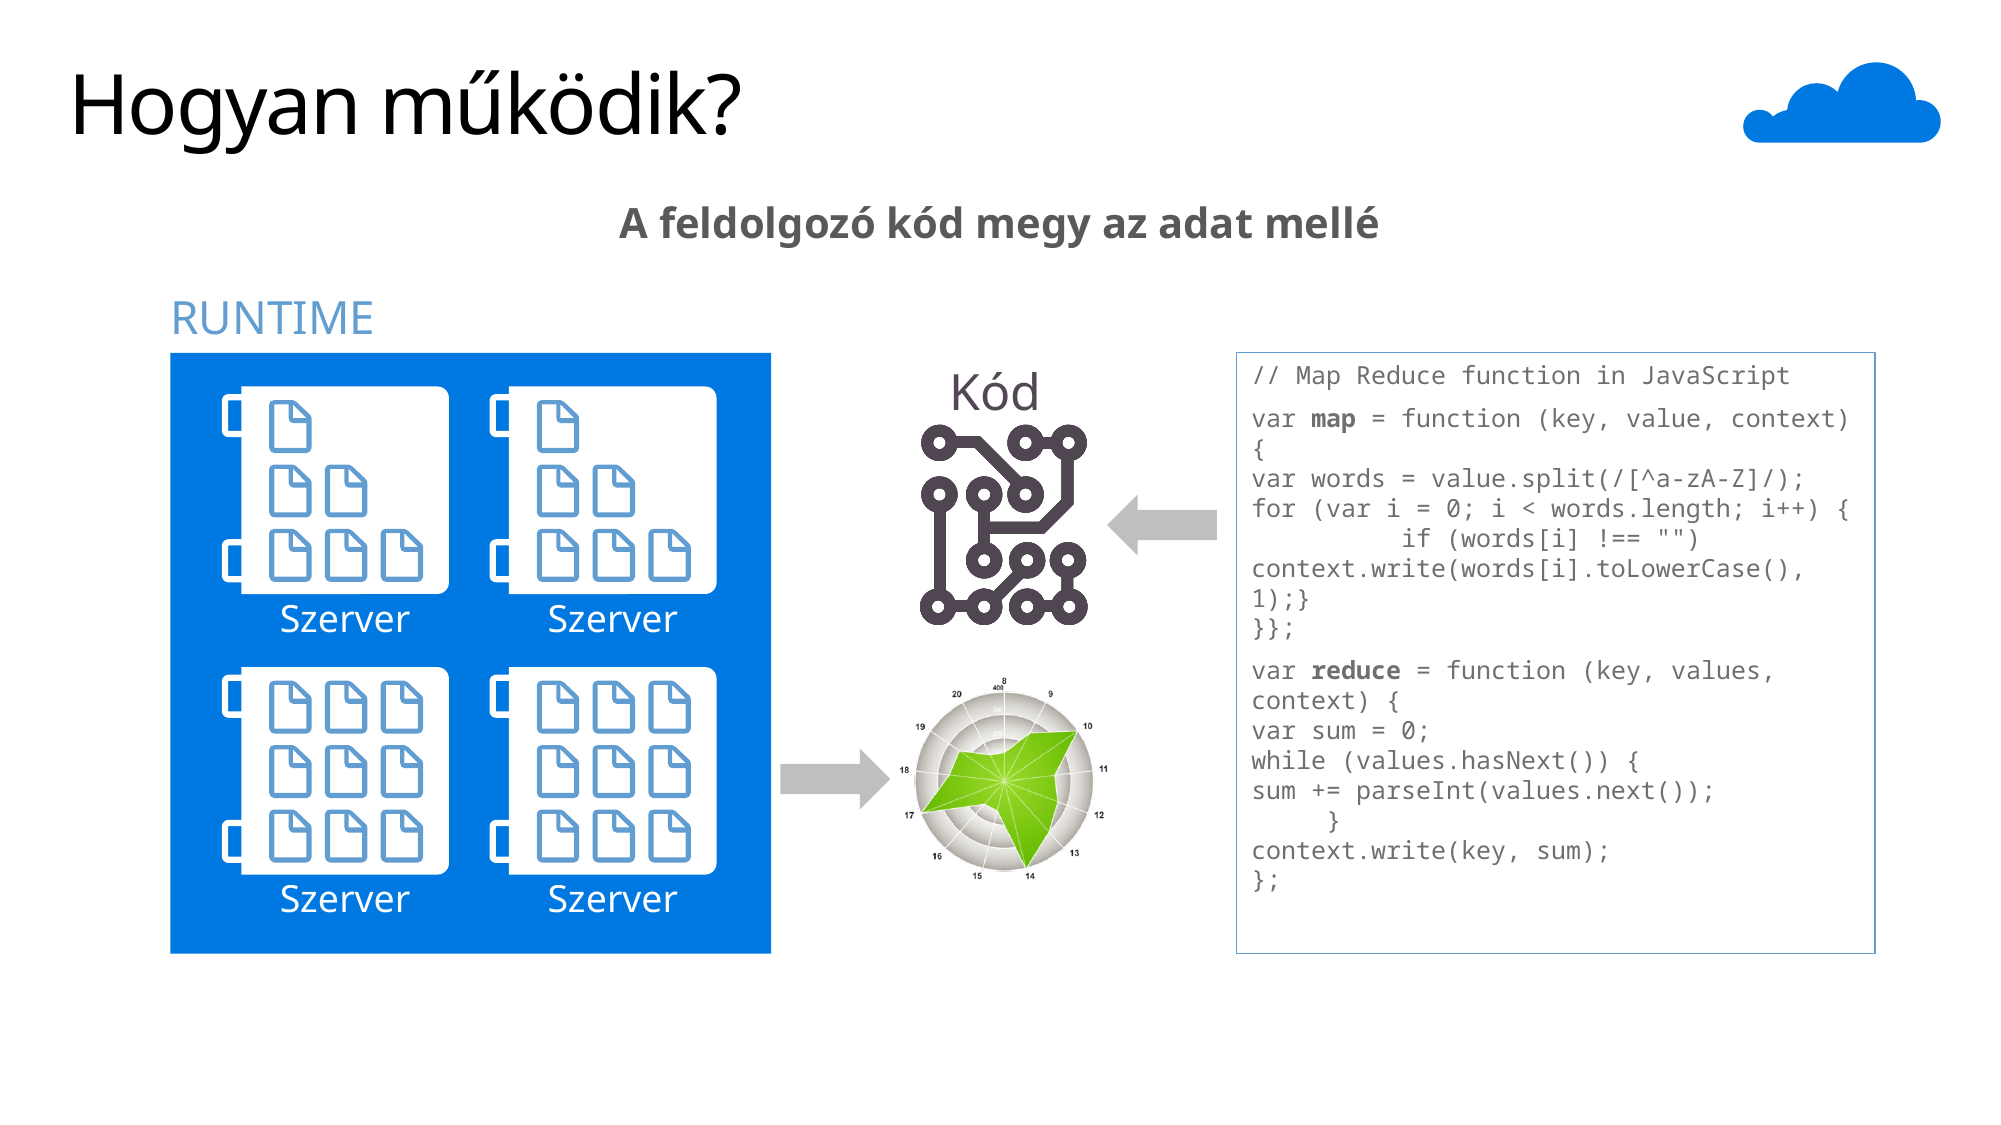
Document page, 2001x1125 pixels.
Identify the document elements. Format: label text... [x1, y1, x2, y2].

picture [899, 676, 1109, 882]
text_box Kód [928, 367, 1062, 422]
text_box [1106, 493, 1218, 557]
text_box [779, 747, 891, 811]
text_box // Map Reduce function in JavaScript var map = function (key, value, context) { var words = value.split(/[^a-zA-Z]/); for (var i = 0; i < words.length; i++) { if (words[i] !== "") context.write(words[i].toLowerCase(), 1);} }}; var reduce = function (key, values, context) { var sum = 0; while (values.hasNext()) { sum += parseInt(values.next()); } context.write(key, sum); }; [1236, 352, 1876, 954]
text_box [1009, 542, 1088, 625]
text_box [921, 424, 1044, 513]
text_box [966, 424, 1087, 579]
title Hogyan működik? [44, 47, 1957, 196]
text_box A feldolgozó kód megy az adat mellé [79, 196, 1921, 262]
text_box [170, 294, 772, 954]
text_box [920, 476, 1046, 625]
